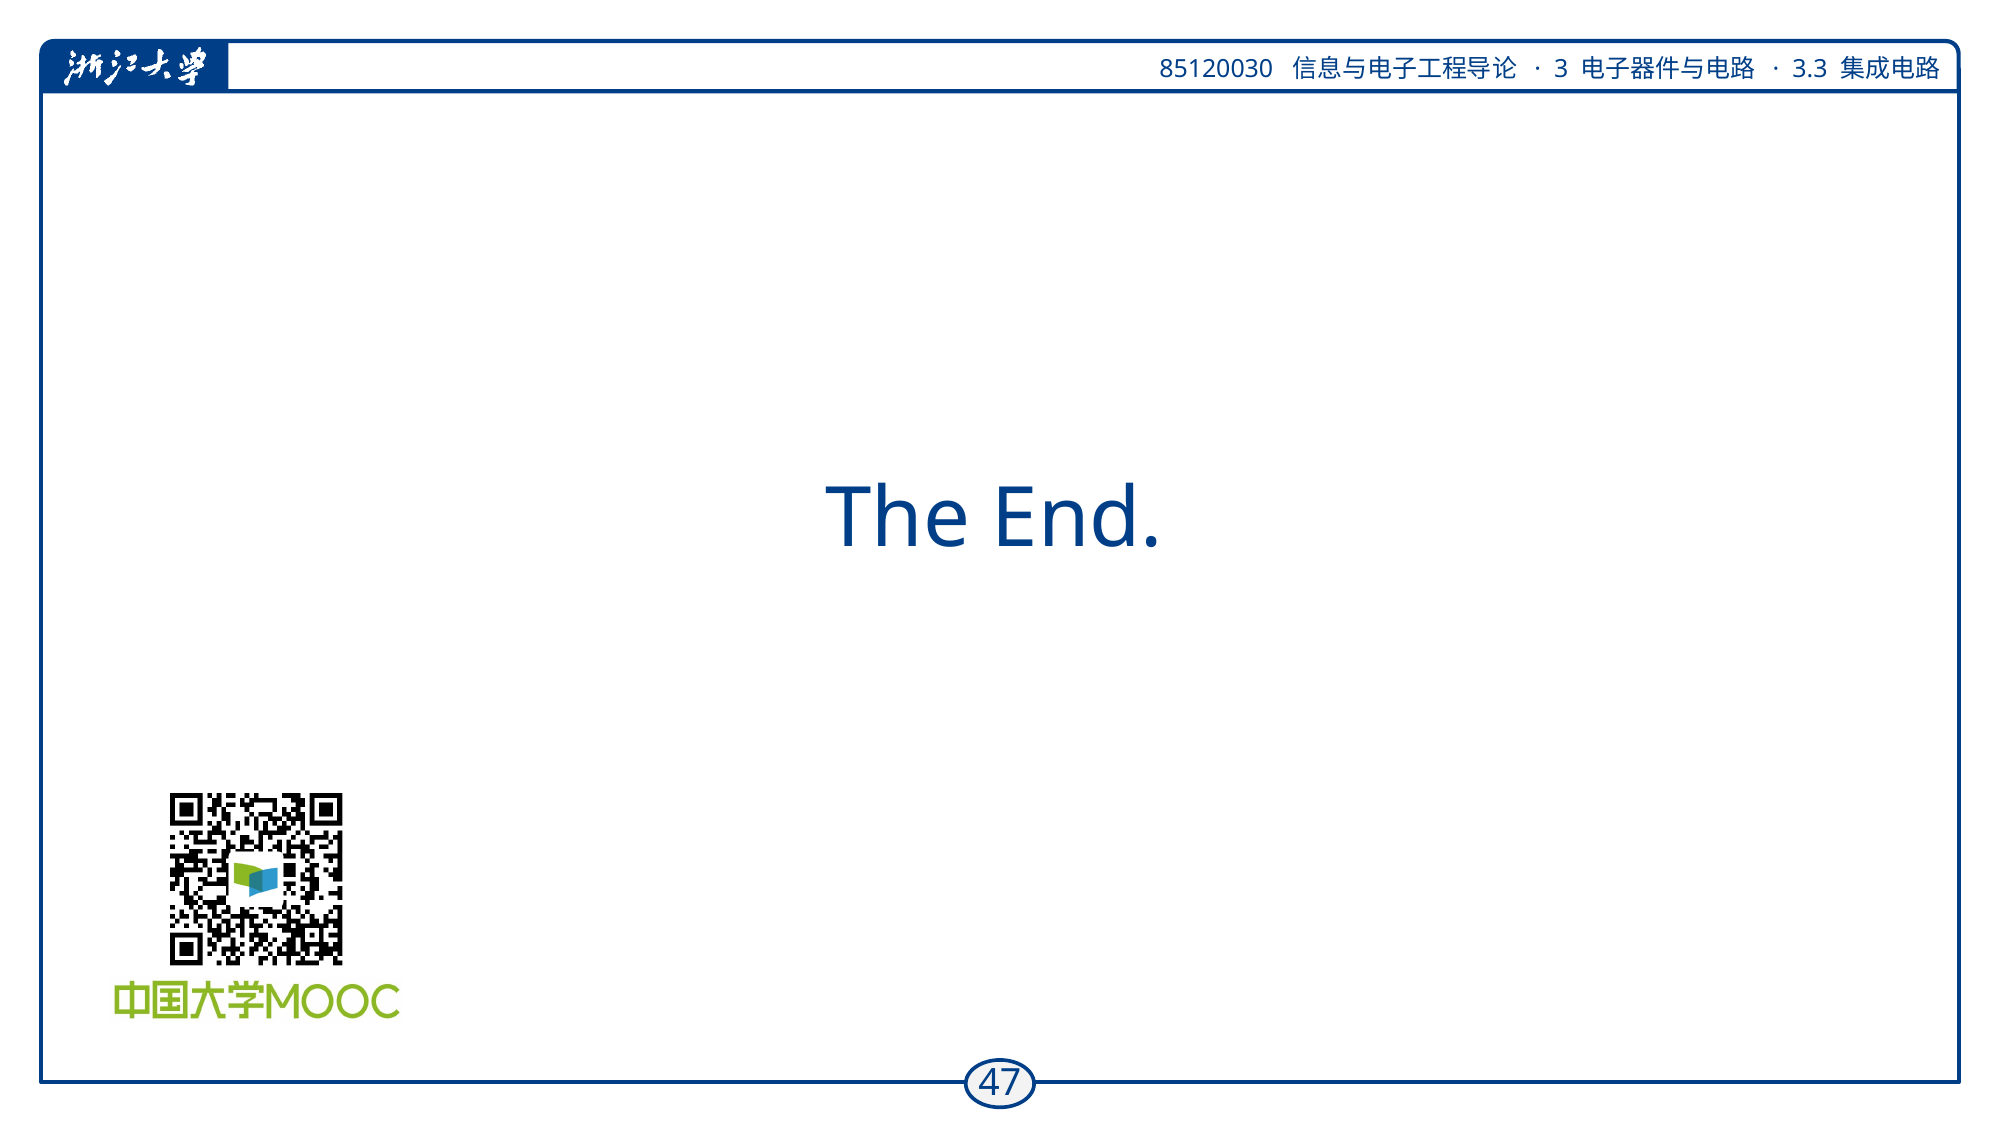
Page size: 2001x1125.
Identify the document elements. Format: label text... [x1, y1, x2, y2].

picture [55, 39, 215, 91]
text_box The End. [810, 455, 1179, 571]
picture [109, 976, 403, 1023]
picture [163, 785, 349, 972]
